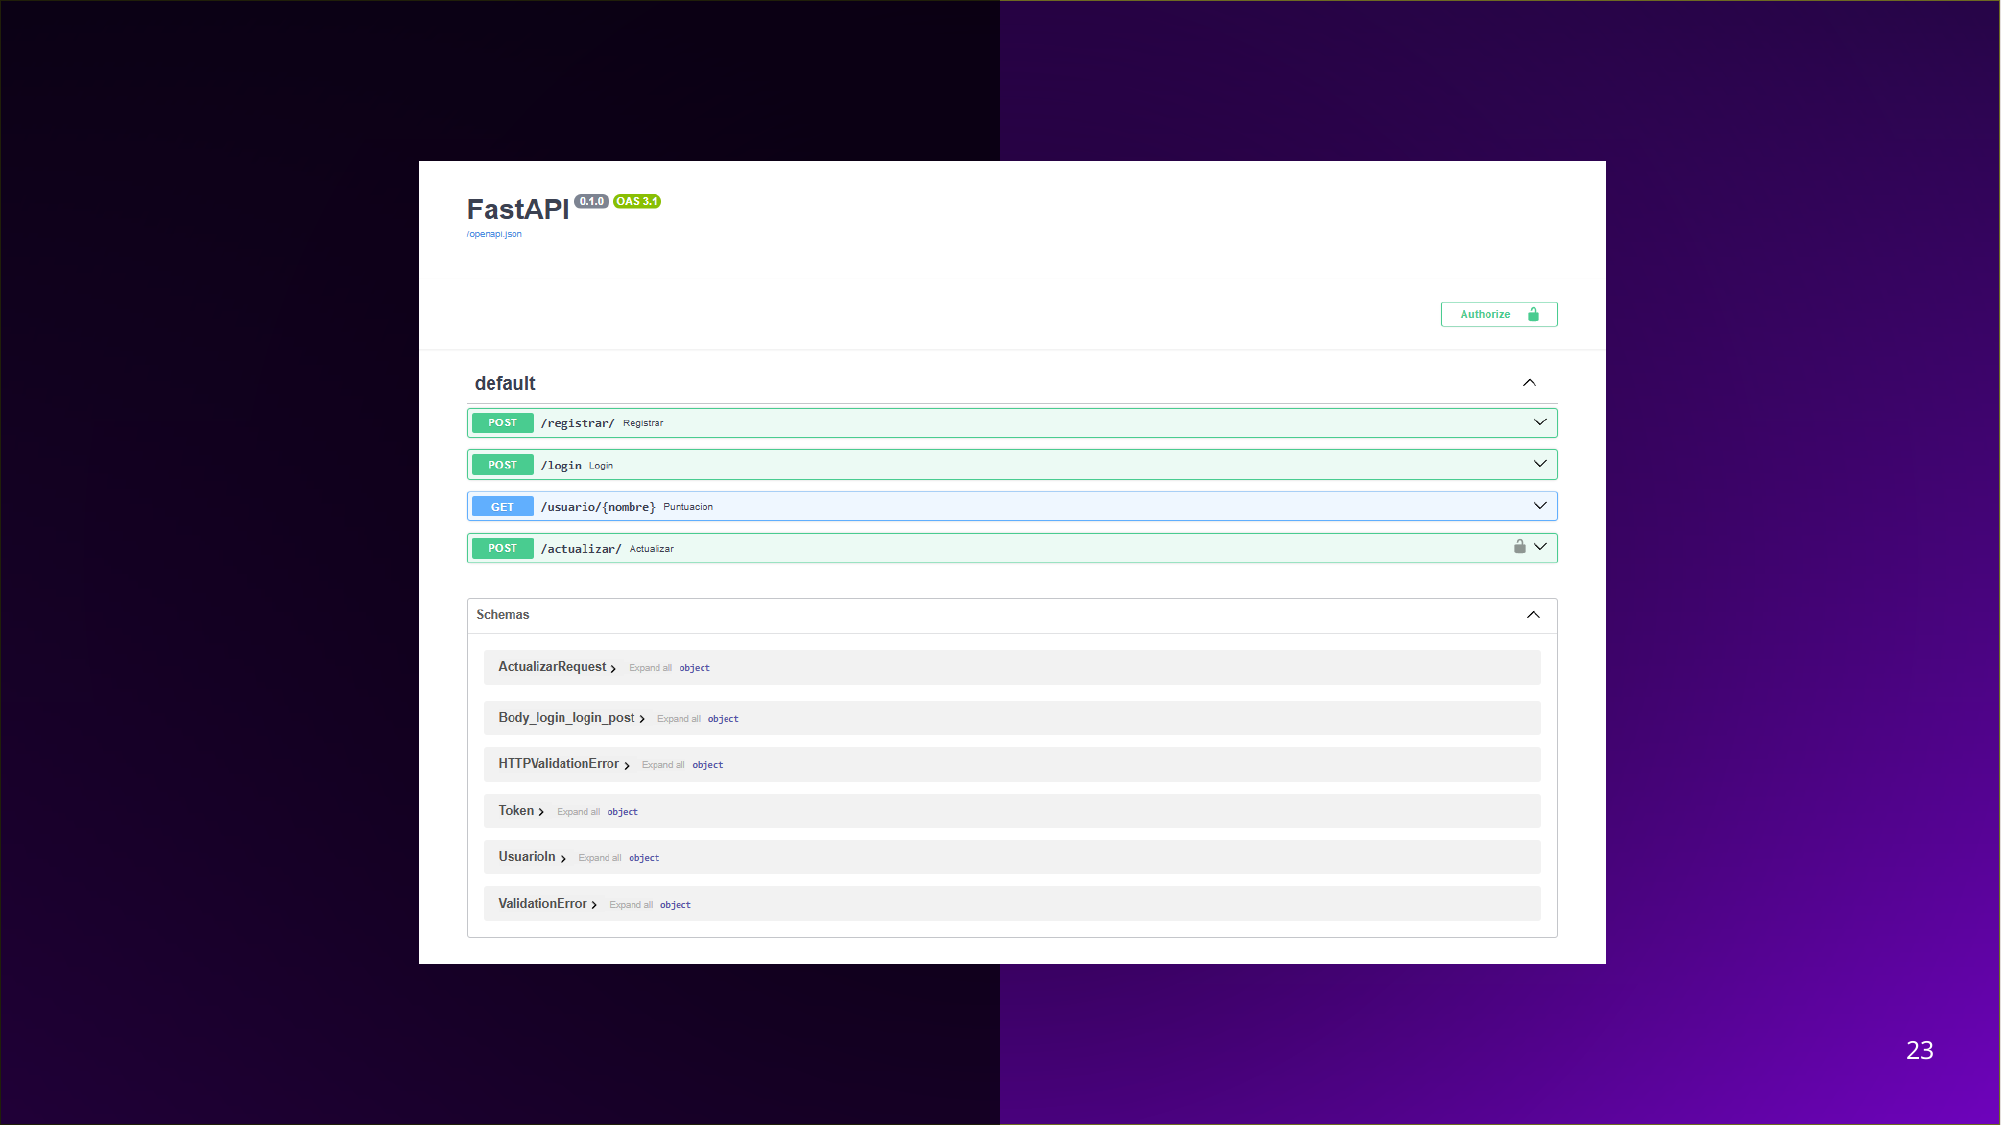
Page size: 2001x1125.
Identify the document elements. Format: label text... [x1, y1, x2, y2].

slide_number 23 [1499, 1021, 1950, 1082]
picture [419, 161, 1606, 964]
